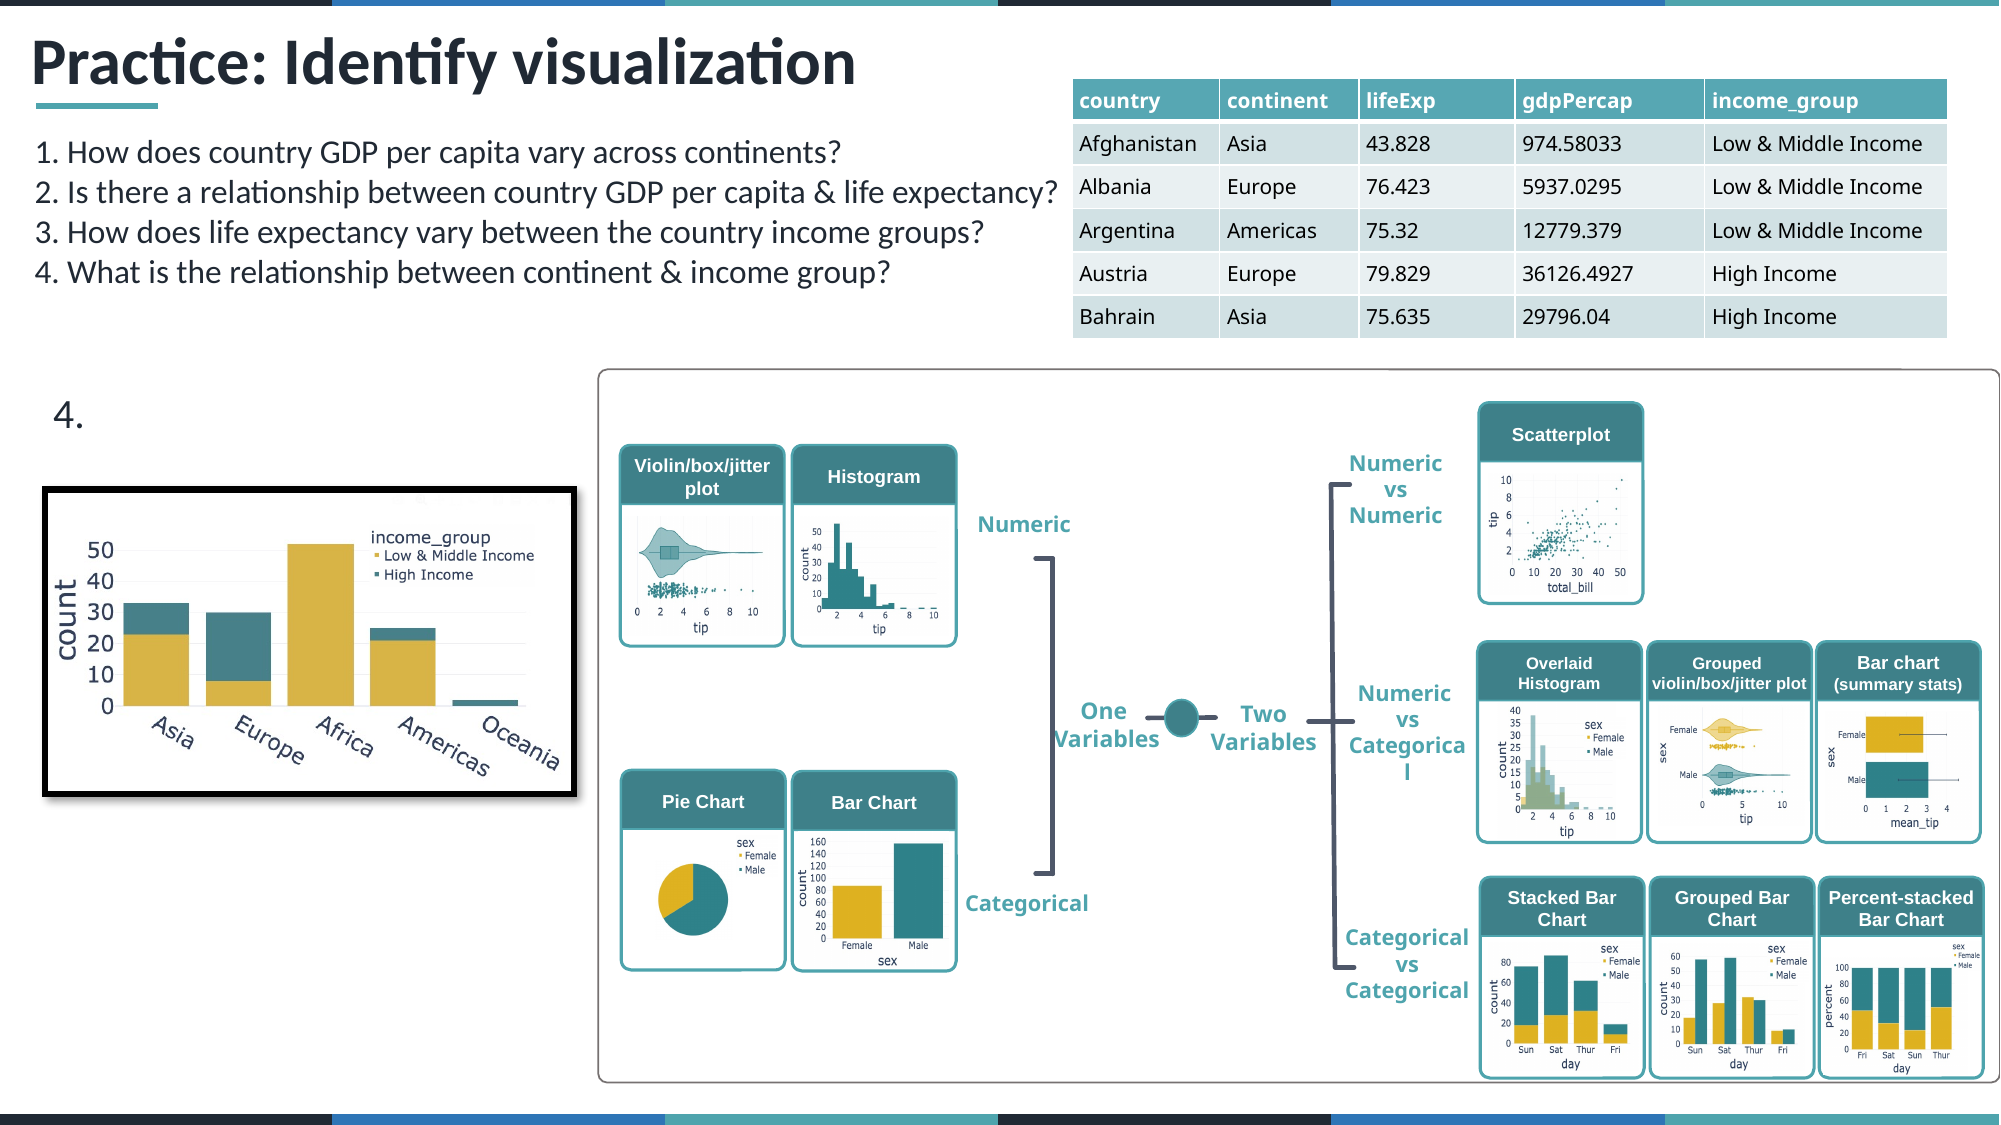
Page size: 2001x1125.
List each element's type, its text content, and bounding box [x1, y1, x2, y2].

table_header lifeExp [1360, 107, 1514, 119]
text_box Practice: Identify visualization [15, 19, 1583, 107]
table_header continent [1220, 107, 1358, 119]
text_box 4. [38, 379, 100, 445]
table_cell Low & Middle Income [1798, 166, 1947, 208]
table_header income_group [1705, 79, 1947, 119]
table_header country [1073, 107, 1219, 119]
table_cell High Income [1798, 296, 1947, 338]
table_header gdpPercap [1516, 79, 1704, 119]
table_cell Low & Middle Income [1798, 124, 1947, 164]
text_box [597, 369, 2000, 1083]
table_cell High Income [1798, 253, 1947, 294]
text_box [47, 492, 572, 791]
text_box 1. How does country GDP per capita vary across continents? 2. Is there a relationship between country GDP per capita & life expectancy? 3. How does life expectancy vary between the country income groups? 4. What is the relationship between continent & income group? [19, 122, 1798, 338]
table_cell Low & Middle Income [1798, 209, 1947, 251]
